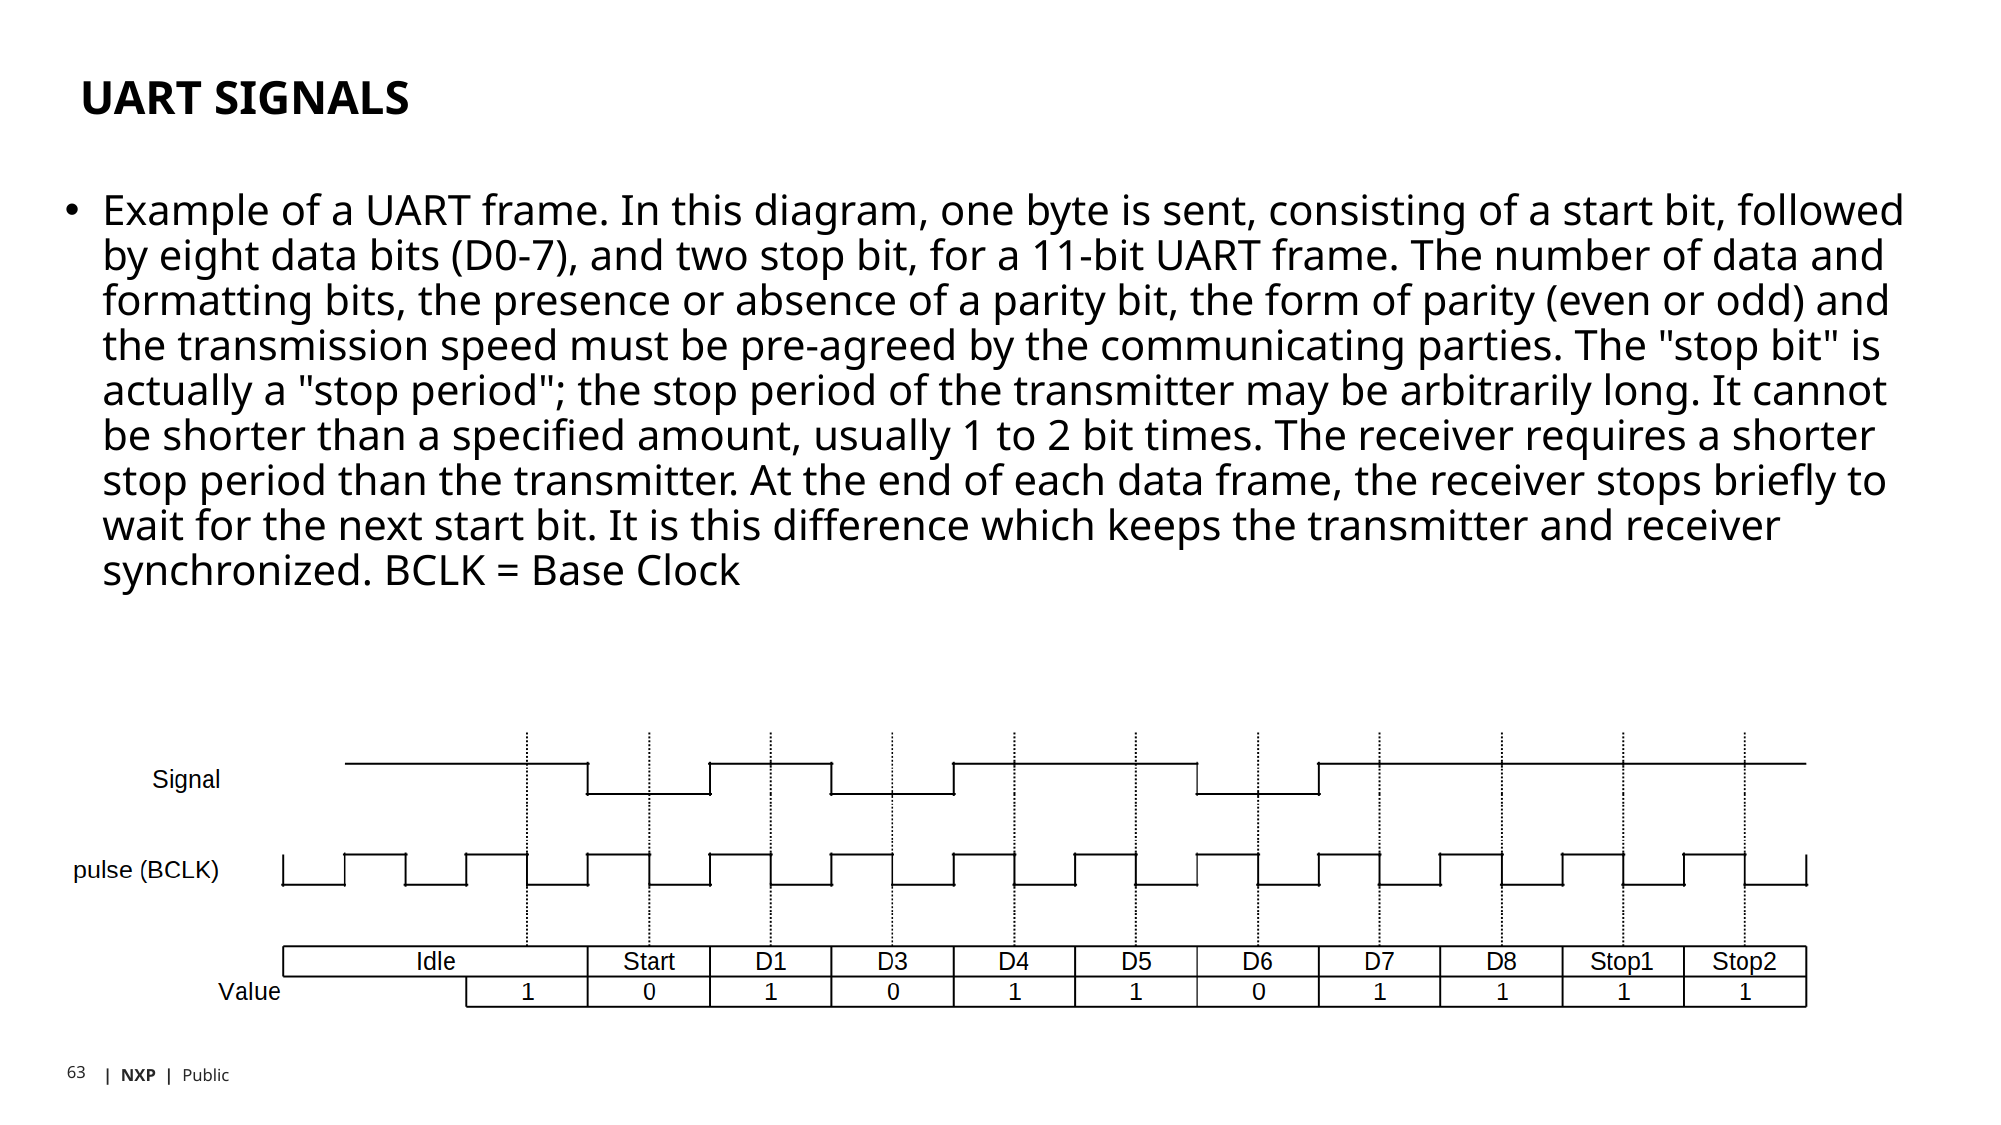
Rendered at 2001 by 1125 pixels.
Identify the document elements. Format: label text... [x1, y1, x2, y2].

title UART SIGNALS [64, 67, 1940, 176]
picture [39, 732, 1982, 1058]
list Example of a UART frame. In this diagram, one byte is sent, consisting of a start bit, followed by eight data bits (D0-7), and two stop bit, for a 11-bit UART frame. The number of data and formatting bits, the presence or absence of a parity bit, the form of parity (even or odd) and the transmission speed must be pre-agreed by the communicating parties. The "stop bit" is actually a "stop period"; the stop period of the transmitter may be arbitrarily long. It cannot be shorter than a specified amount, usually 1 to 2 bit times. The receiver requires a shorter stop period than the transmitter. At the end of each data frame, the receiver stops briefly to wait for the next start bit. It is this difference which keeps the transmitter and receiver synchronized. BCLK = Base Clock [64, 189, 1940, 732]
